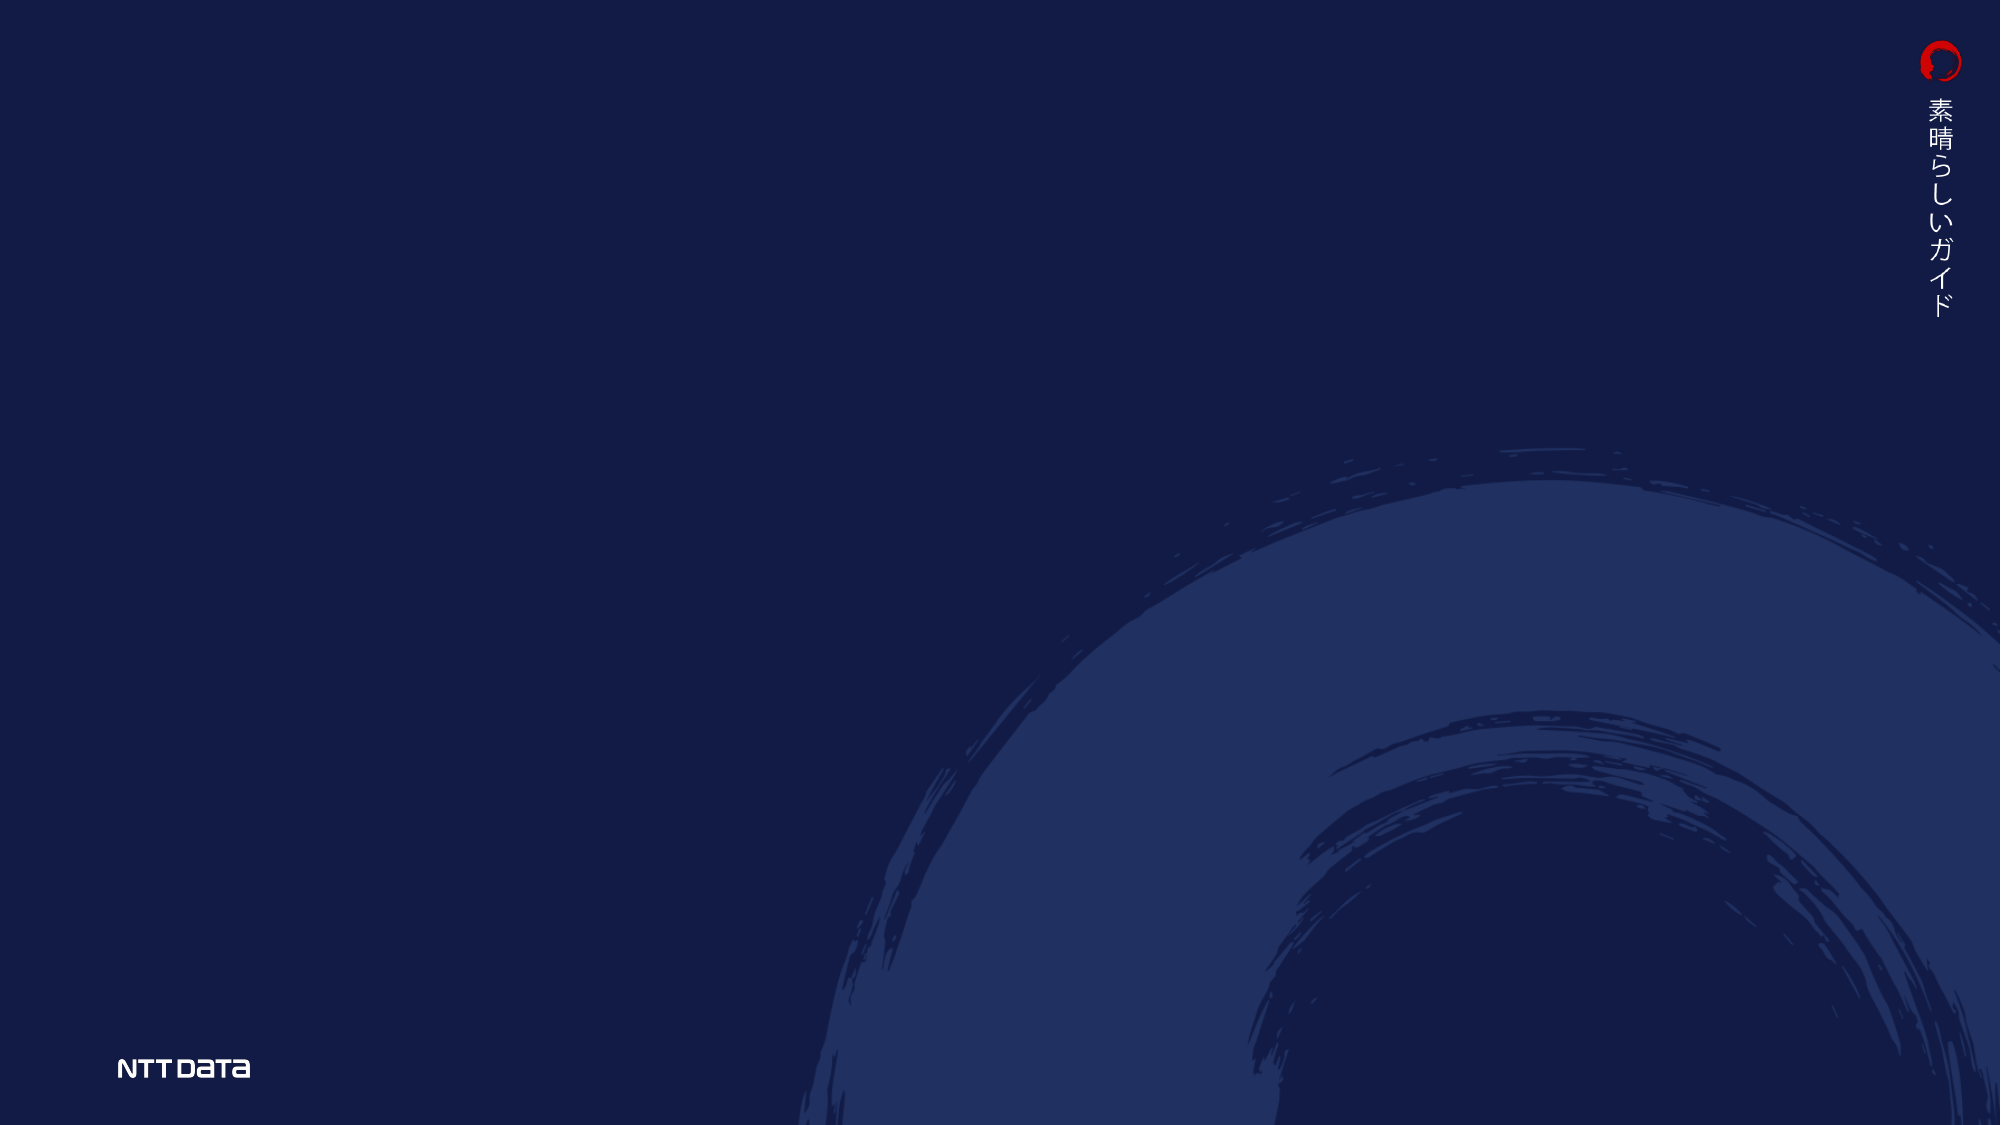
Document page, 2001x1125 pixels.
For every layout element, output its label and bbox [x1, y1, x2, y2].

picture [1928, 97, 1954, 324]
picture [1919, 39, 1963, 83]
picture [118, 1059, 250, 1078]
